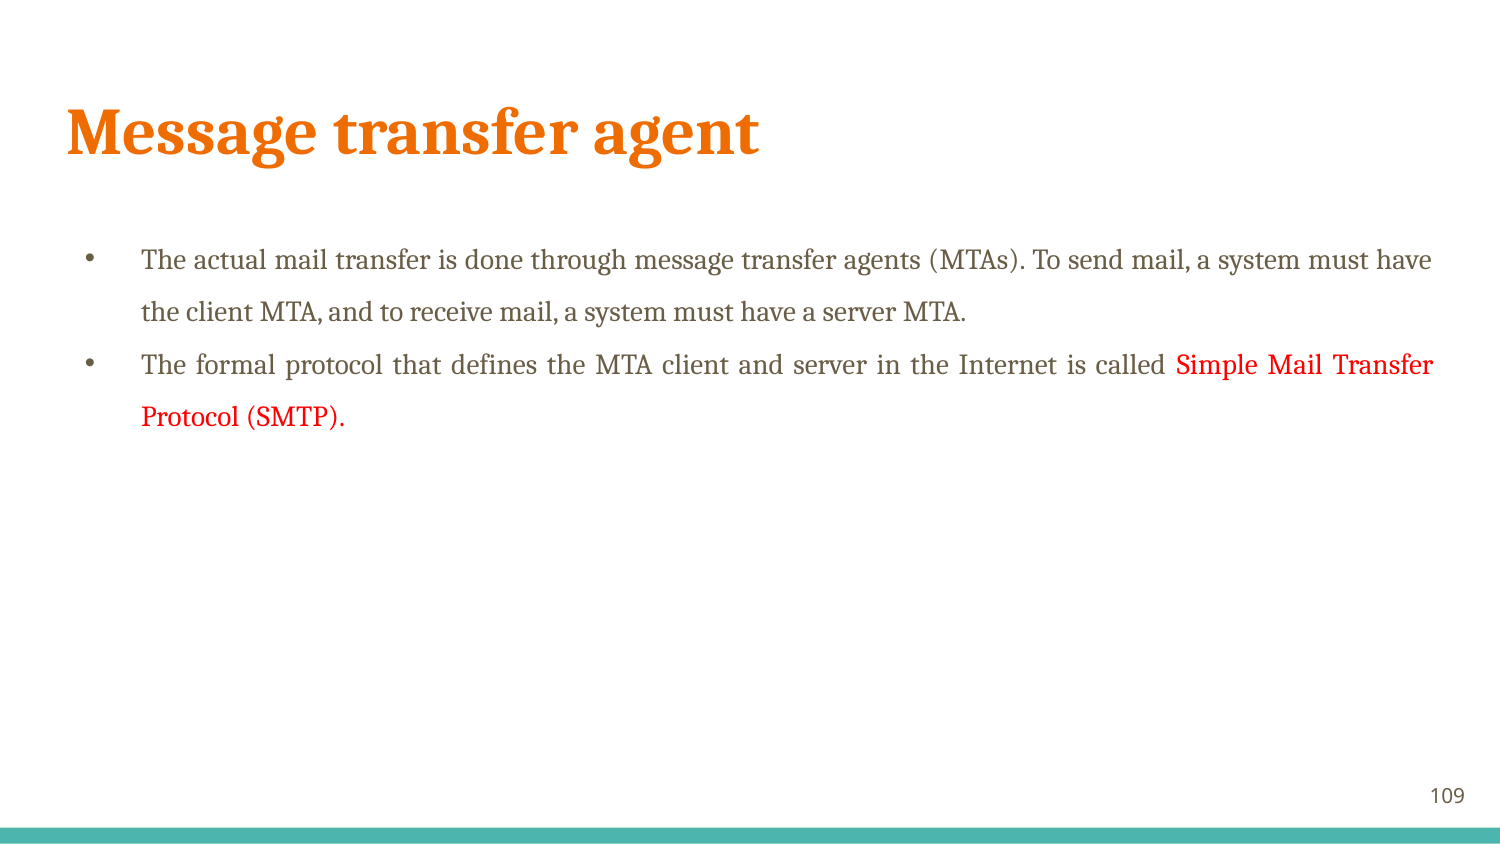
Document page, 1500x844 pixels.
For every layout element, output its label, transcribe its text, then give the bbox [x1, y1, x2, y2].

slide_number 109 [1389, 764, 1480, 830]
title Message transfer agent [51, 72, 1449, 189]
list The actual mail transfer is done through message transfer agents (MTAs). To send mail, a system must have the client MTA, and to receive mail, a system must have a server MTA. The formal protocol that defines the MTA client and server in the Internet is called Simple Mail Transfer Protocol (SMTP). [51, 207, 1449, 750]
